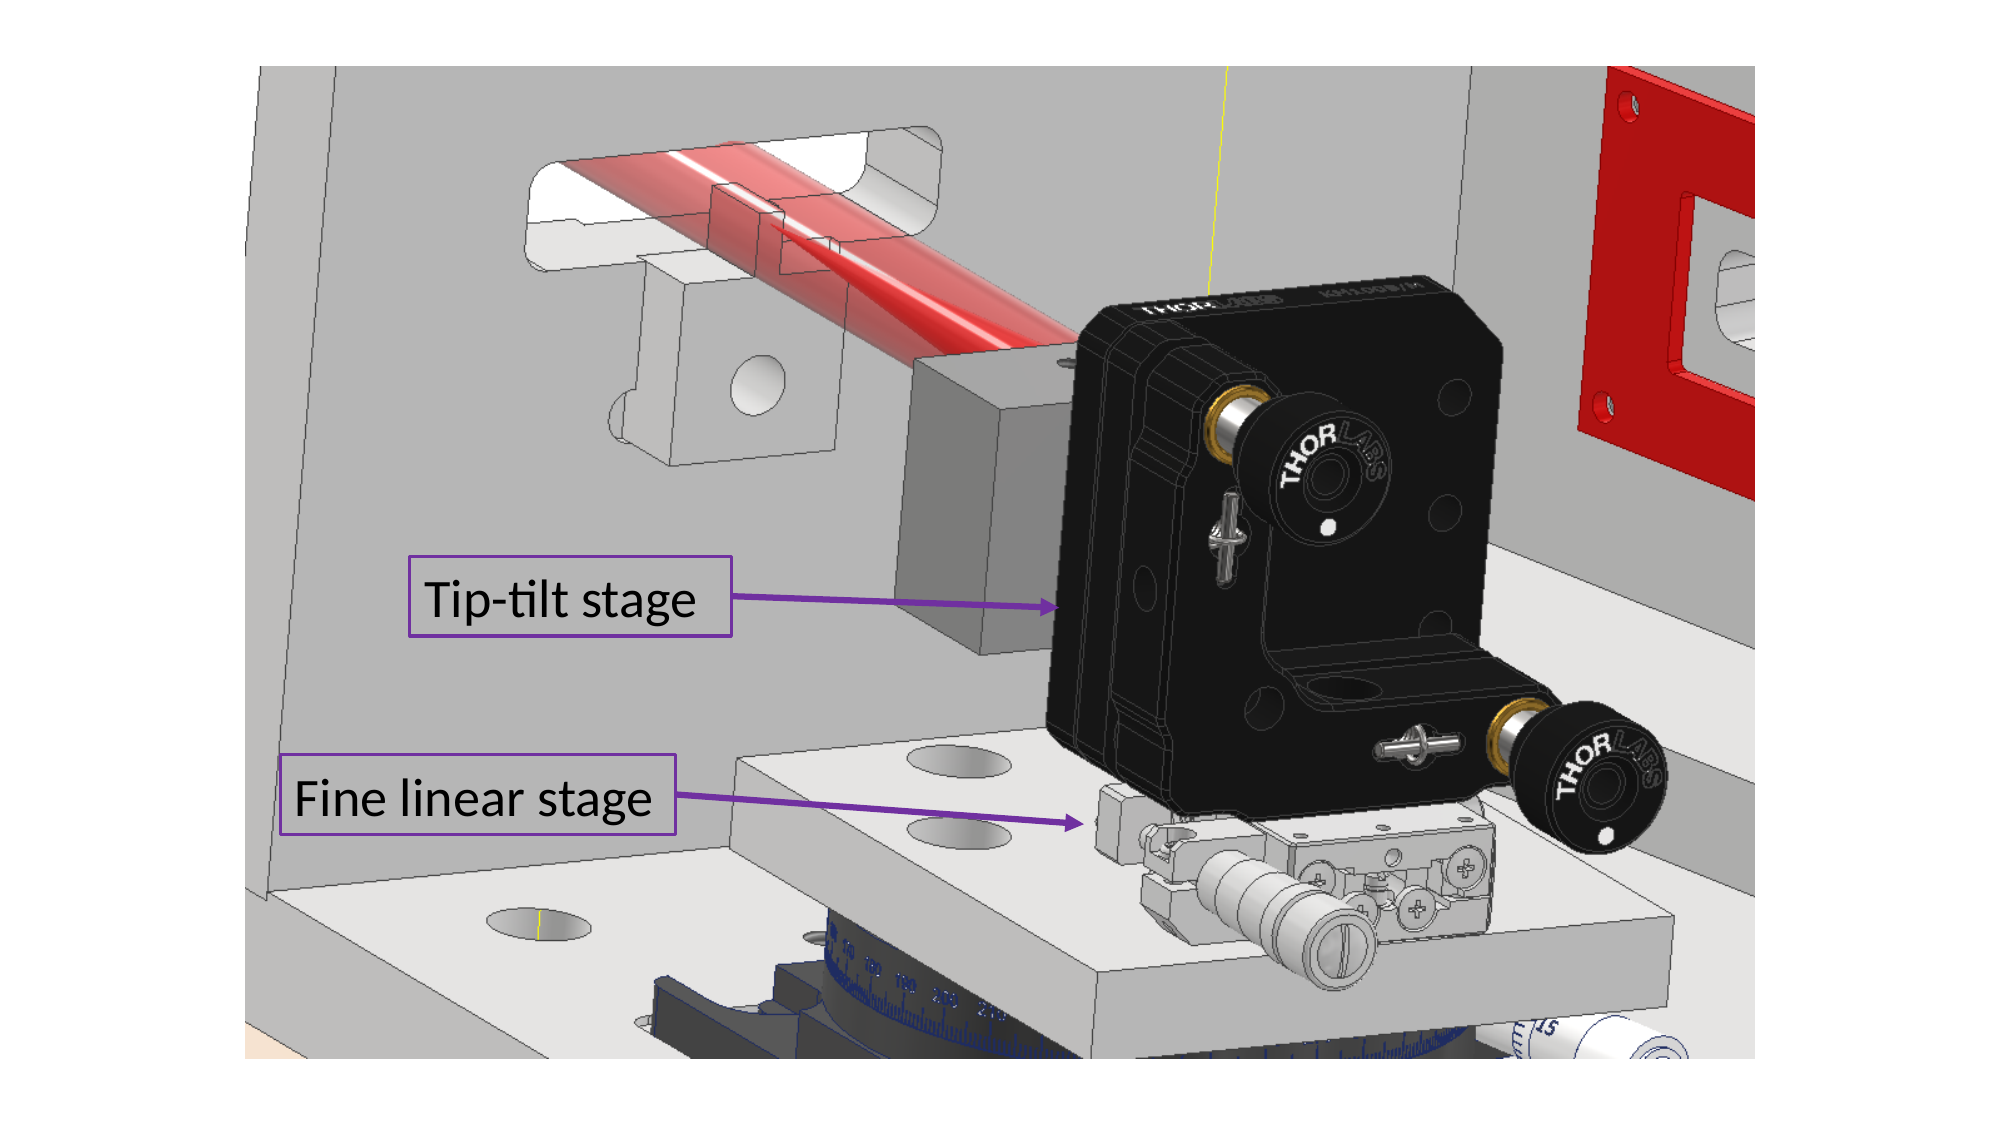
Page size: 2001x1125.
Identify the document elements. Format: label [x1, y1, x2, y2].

text_box [731, 596, 1060, 608]
text_box [675, 794, 1084, 825]
picture [245, 66, 1755, 1059]
